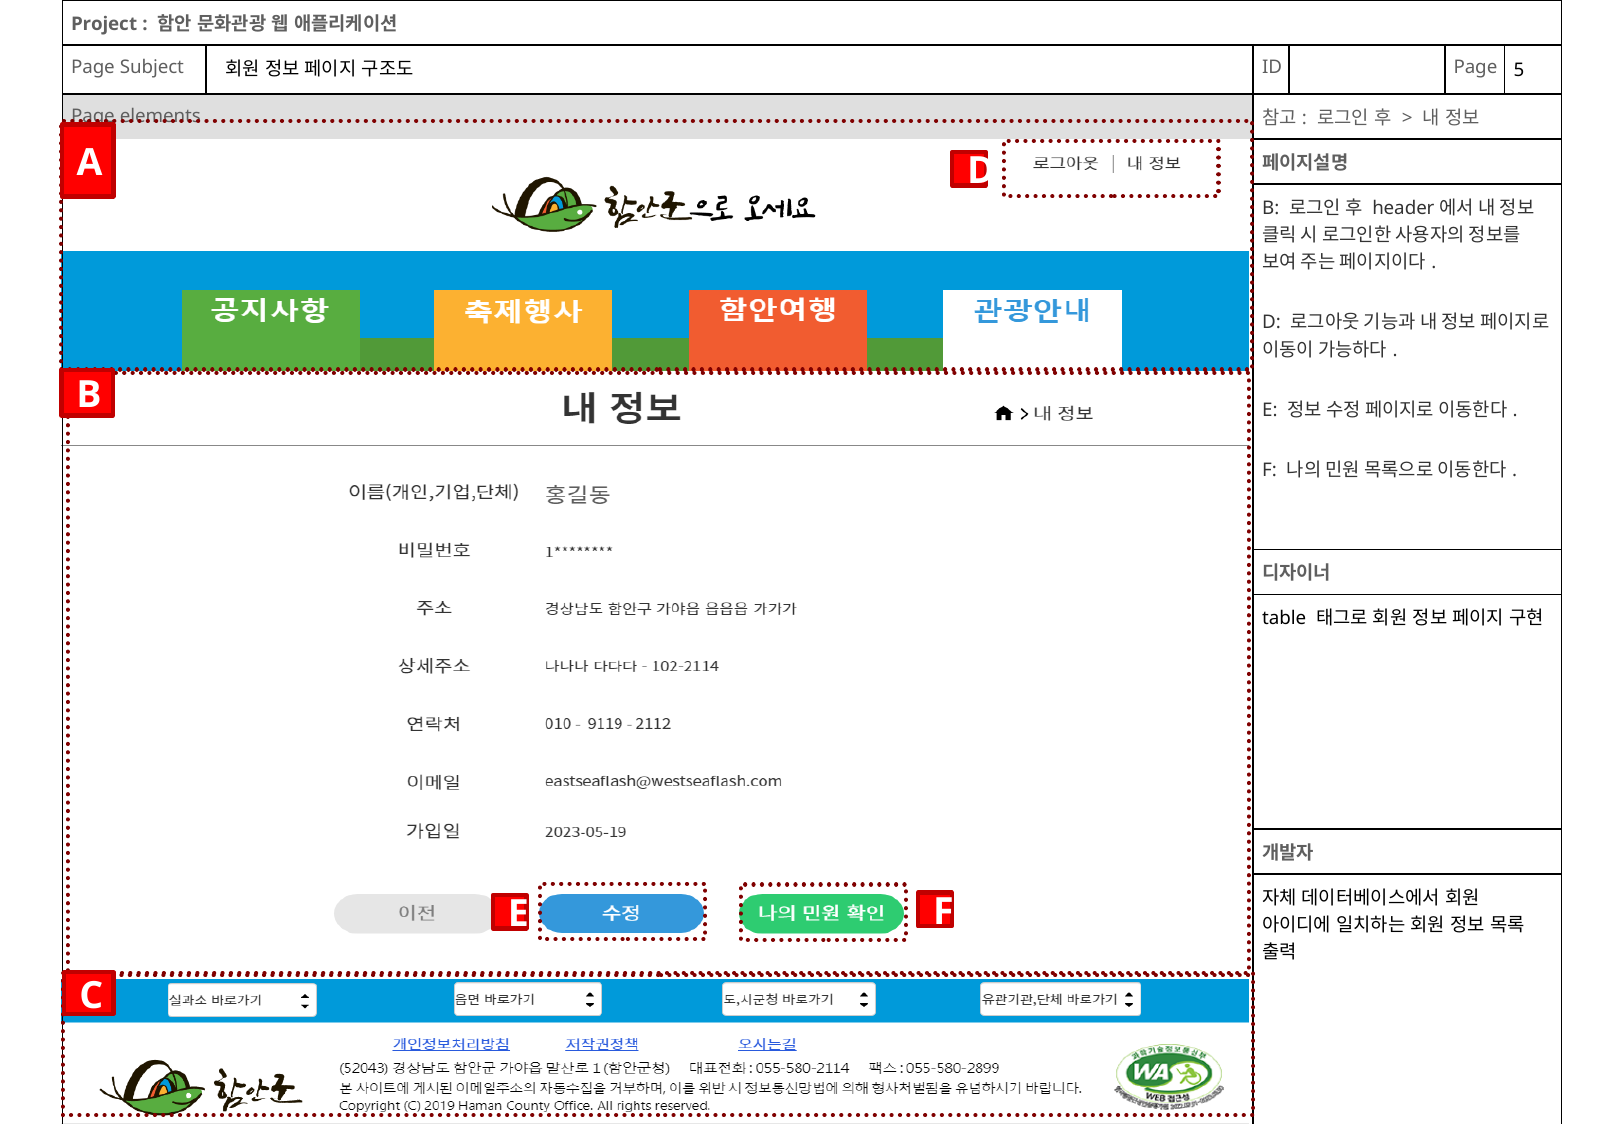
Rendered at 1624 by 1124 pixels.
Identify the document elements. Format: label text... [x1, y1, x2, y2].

table_cell 참고: 로그인 후 > 내 정보 [1254, 95, 1561, 138]
table_cell Page [1446, 46, 1504, 93]
table_cell 회원 정보 페이지 구조도 [207, 46, 1252, 93]
table_cell table 태그로 회원 정보 페이지 구현 [1255, 595, 1561, 828]
picture [60, 1022, 1250, 1124]
table_cell 페이지설명 [1255, 140, 1561, 183]
picture [455, 983, 601, 1015]
table_cell 자체 데이터베이스에서 회원 아이디에 일치하는 회원 정보 목록 출력 [1254, 875, 1561, 1124]
picture [723, 983, 875, 1015]
table_cell Page Subject [63, 46, 205, 93]
picture [981, 983, 1140, 1015]
table_cell B: 로그인 후 header에서 내 정보 클릭 시 로그인한 사용자의 정보를 보여 주는 페이지이다. D: 로그아웃 기능과 내 정보 페이지로 이동이 가능하다. E: 정보 수정 페이지로 이동한다. F: 나의 민원 목록으로 이동한다. [1255, 185, 1561, 549]
table_cell [1290, 46, 1444, 93]
picture [169, 984, 316, 1016]
table_cell Page elements [63, 95, 1252, 120]
table_cell 5 [1505, 46, 1561, 93]
picture [60, 124, 1250, 254]
table_header Project : 함안 문화관광 웹 애플리케이션 [63, 1, 1561, 44]
table_cell 디자이너 [1255, 550, 1561, 594]
table_cell 개발자 [1255, 830, 1561, 873]
picture [60, 291, 1250, 1015]
table_cell ID [1254, 46, 1288, 93]
text_box [61, 120, 1253, 126]
